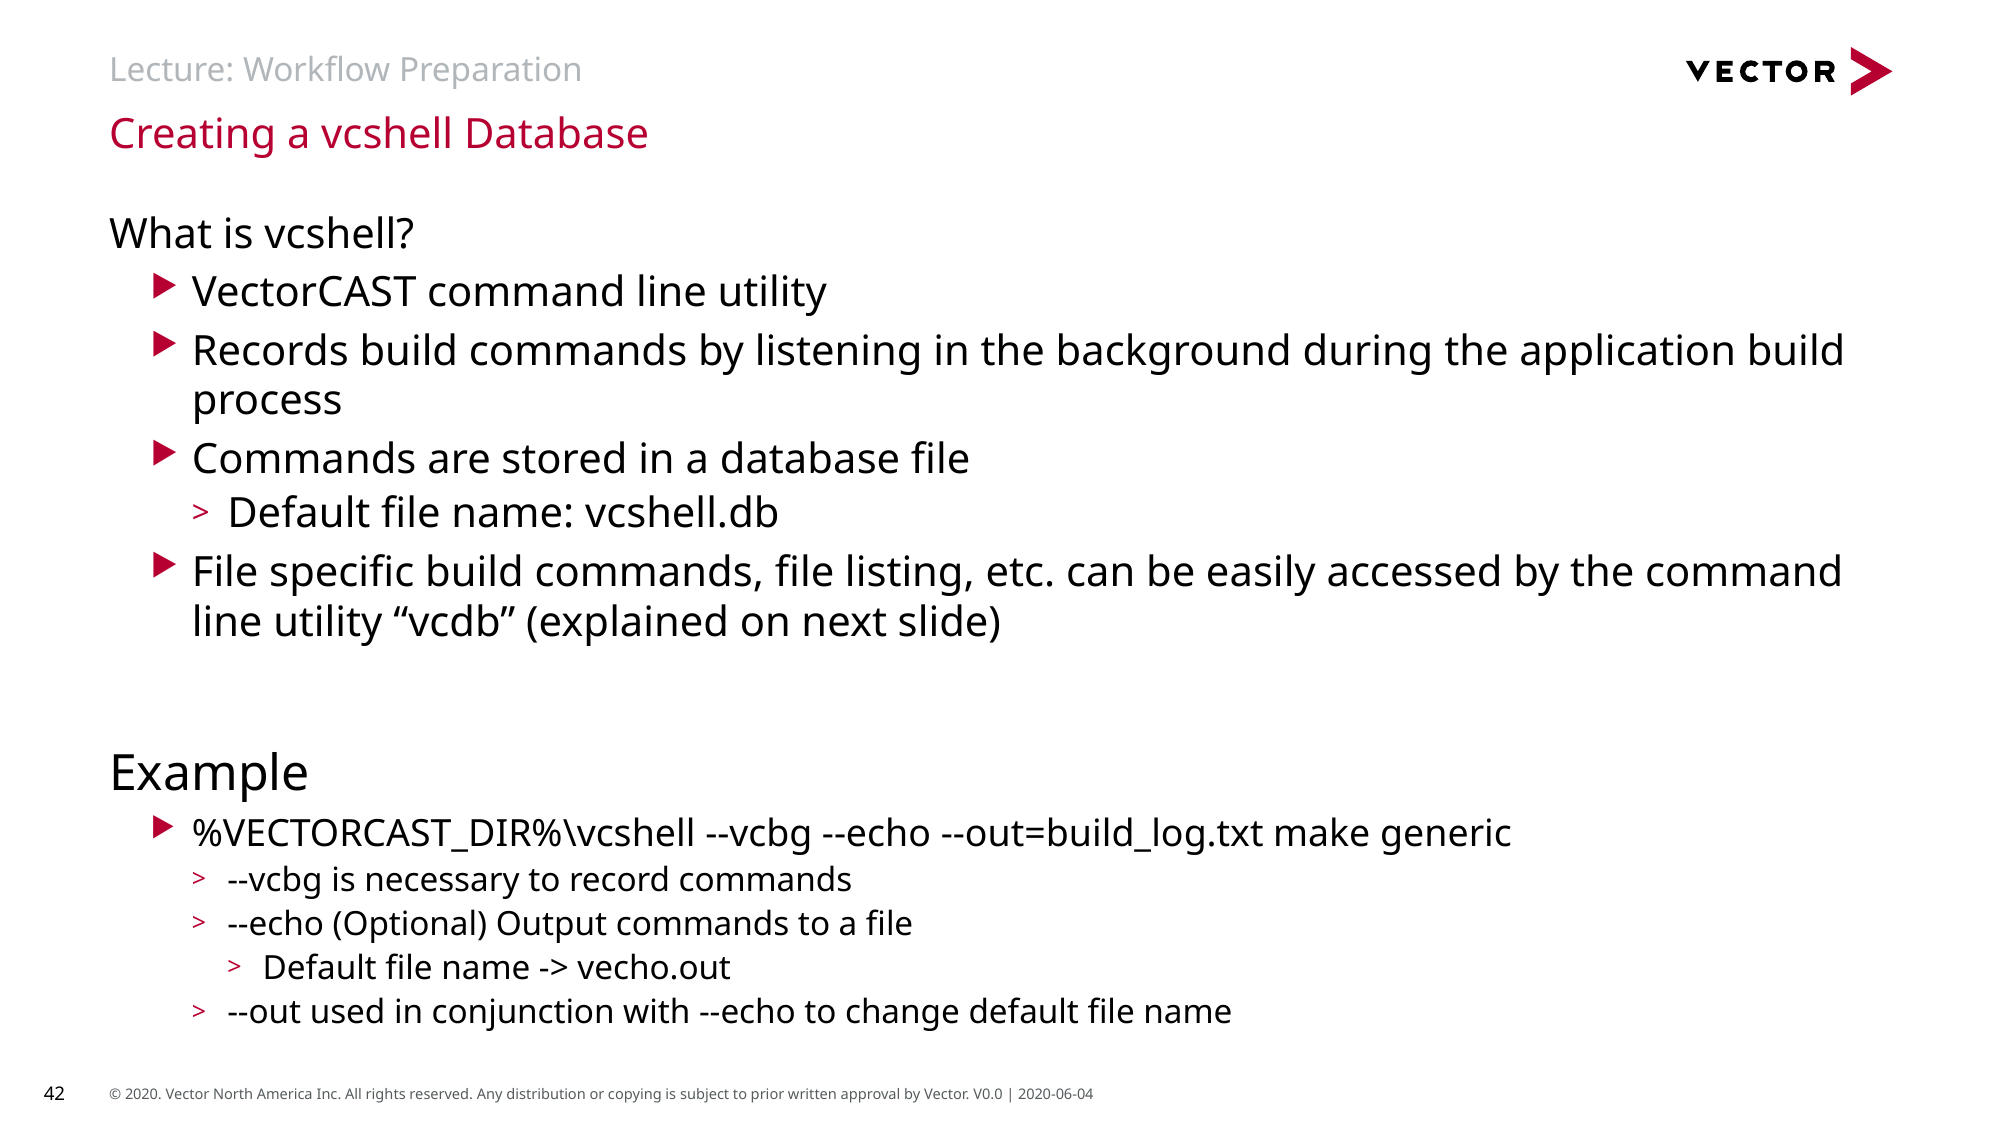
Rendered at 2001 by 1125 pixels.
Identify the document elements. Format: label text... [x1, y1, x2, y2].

list Creating a vcshell Database [109, 103, 1577, 157]
title Lecture: Workflow Preparation [109, 41, 1577, 89]
list What is vcshell? VectorCAST command line utility Records build commands by listening in the background during the application build process Commands are stored in a database file Default file name: vcshell.db File specific build commands, file listing, etc. can be easily accessed by the command line utility “vcdb” (explained on next slide) Example %VECTORCAST_DIR%\vcshell --vcbg --echo --out=build_log.txt make generic --vcbg is necessary to record commands --echo (Optional) Output commands to a file Default file name -> vecho.out --out used in conjunction with --echo to change default file name [109, 206, 1893, 1063]
